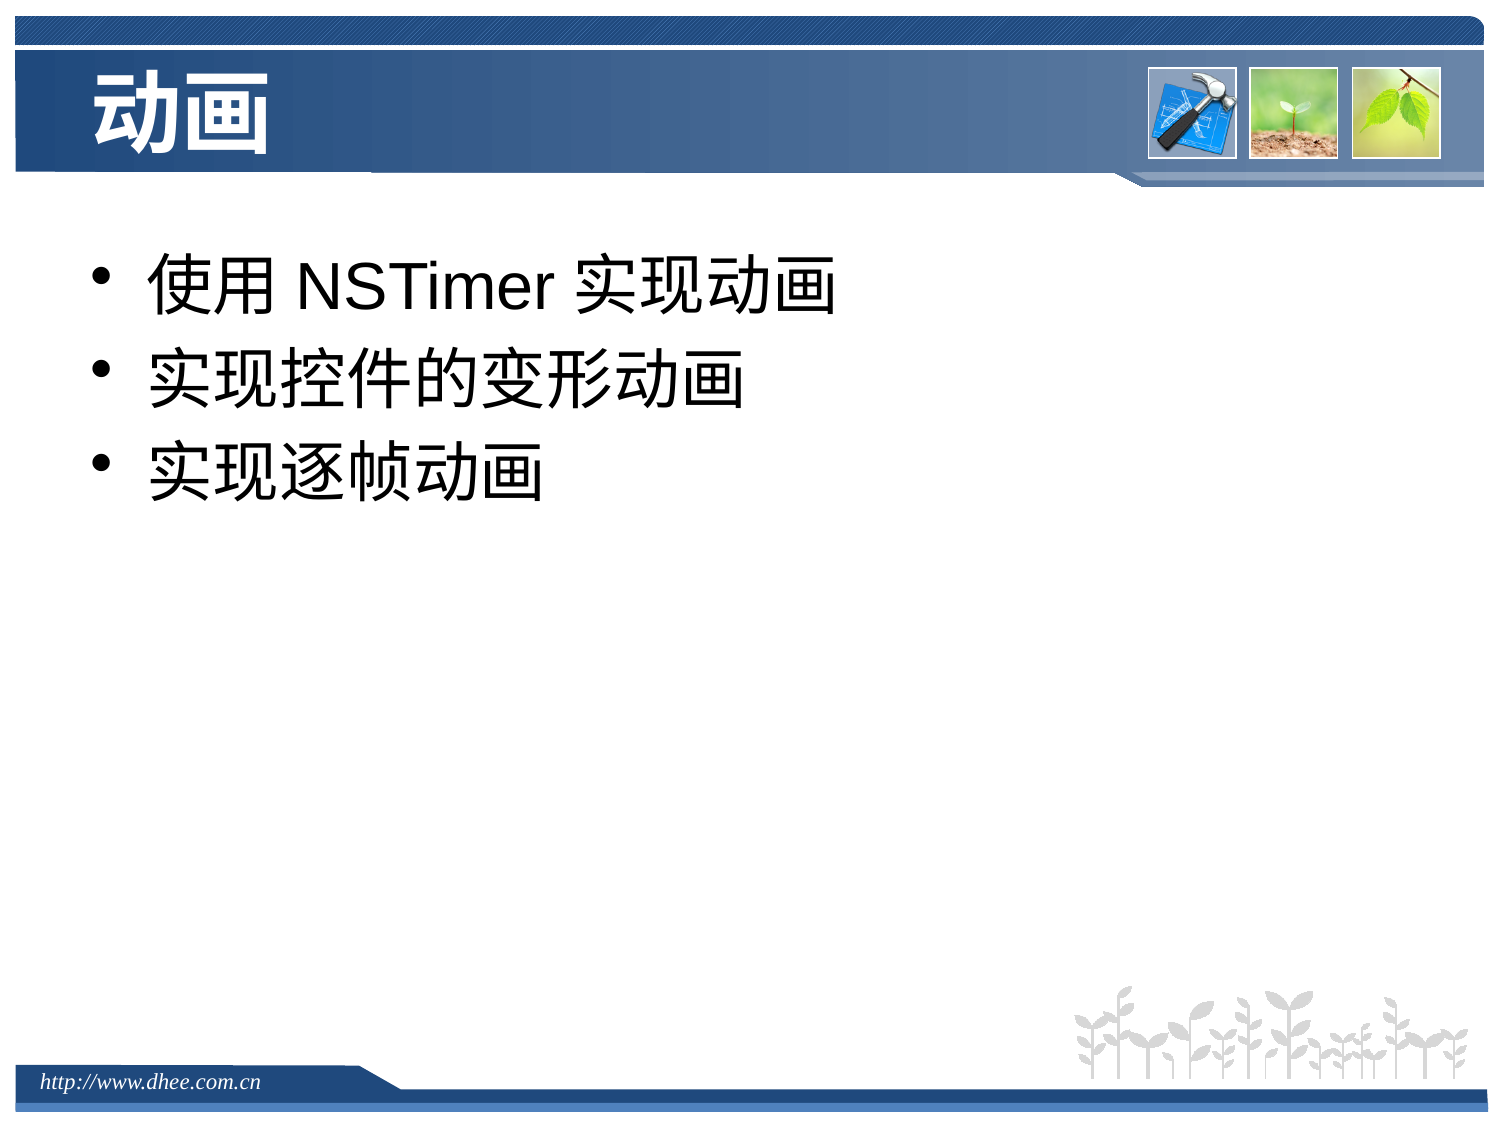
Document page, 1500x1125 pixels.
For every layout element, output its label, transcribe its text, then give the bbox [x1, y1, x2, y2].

picture [1251, 69, 1337, 157]
picture [1150, 69, 1239, 158]
list 使用NSTimer实现动画 实现控件的变形动画 实现逐帧动画 [75, 235, 1425, 1013]
title 动画 [75, 39, 1138, 182]
picture [1353, 69, 1439, 157]
